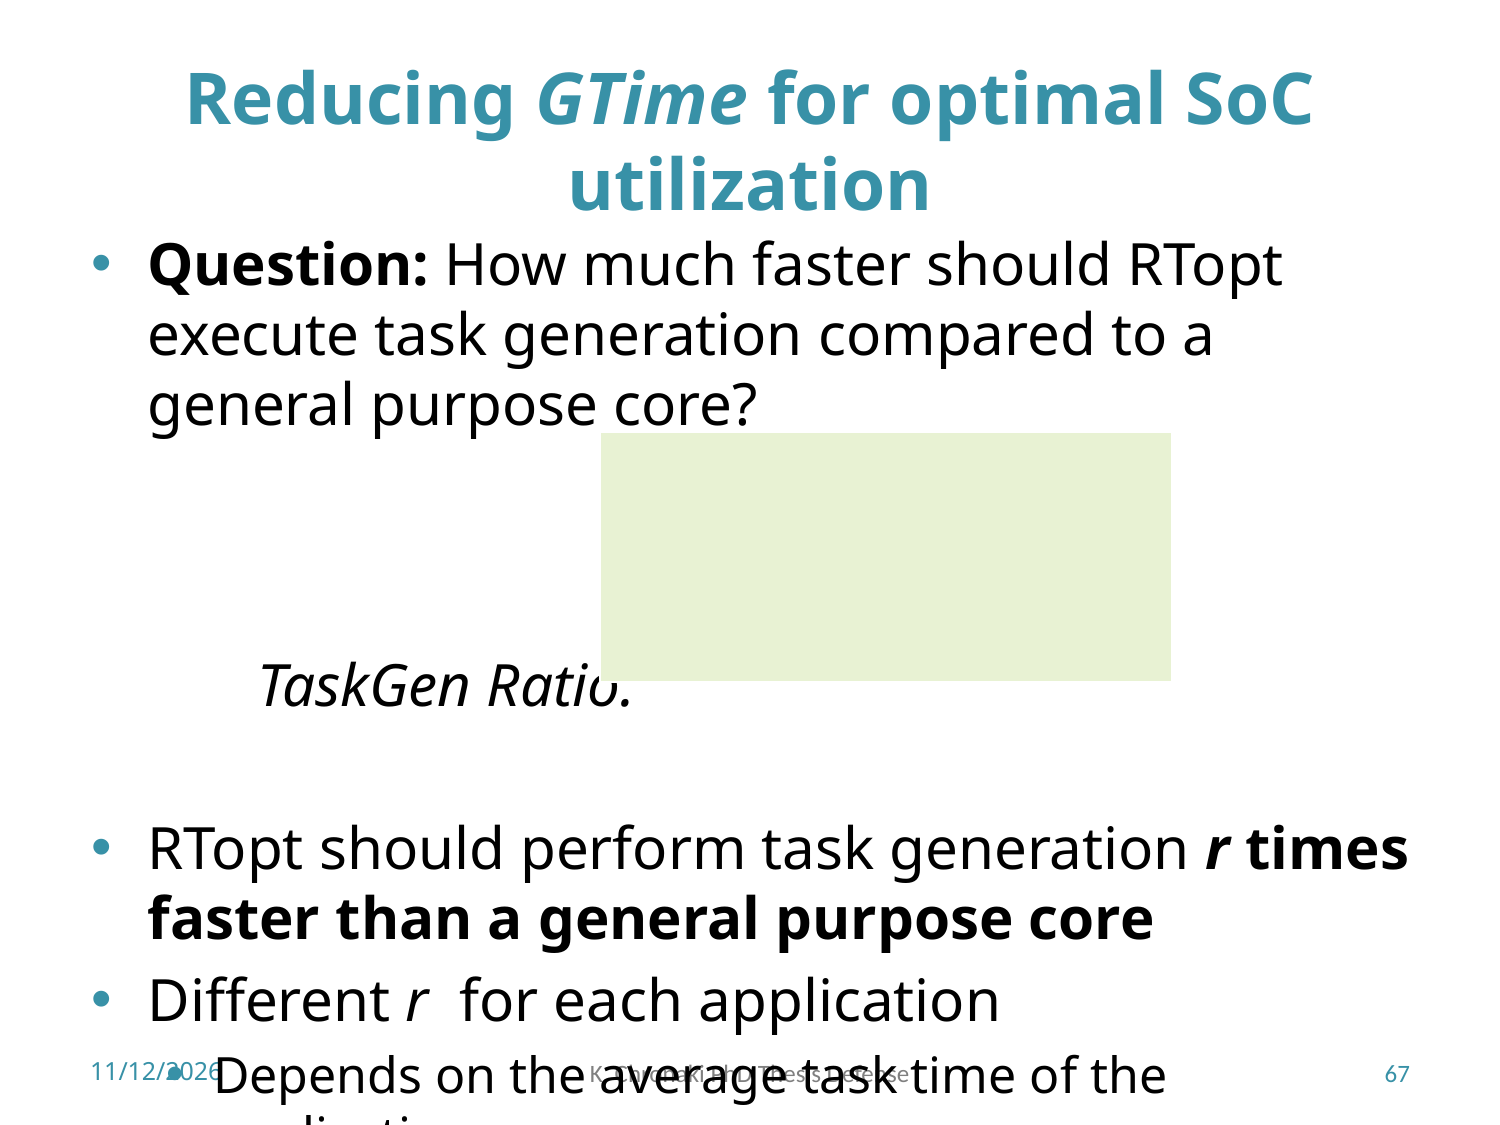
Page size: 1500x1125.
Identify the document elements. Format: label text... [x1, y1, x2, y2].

title Reducing GTime for optimal SoC utilization [75, 45, 1425, 233]
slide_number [75, 1042, 425, 1103]
slide_number 67 [1074, 1059, 1425, 1103]
footer K. Chronaki PhD Thesis Defense [512, 1059, 988, 1103]
list Question: How much faster should RTopt execute task generation compared to a general purpose core? TaskGen Ratio: RTopt should perform task generation r times faster than a general purpose core Different r for each application Depends on the average task time of the application [76, 219, 1452, 1059]
